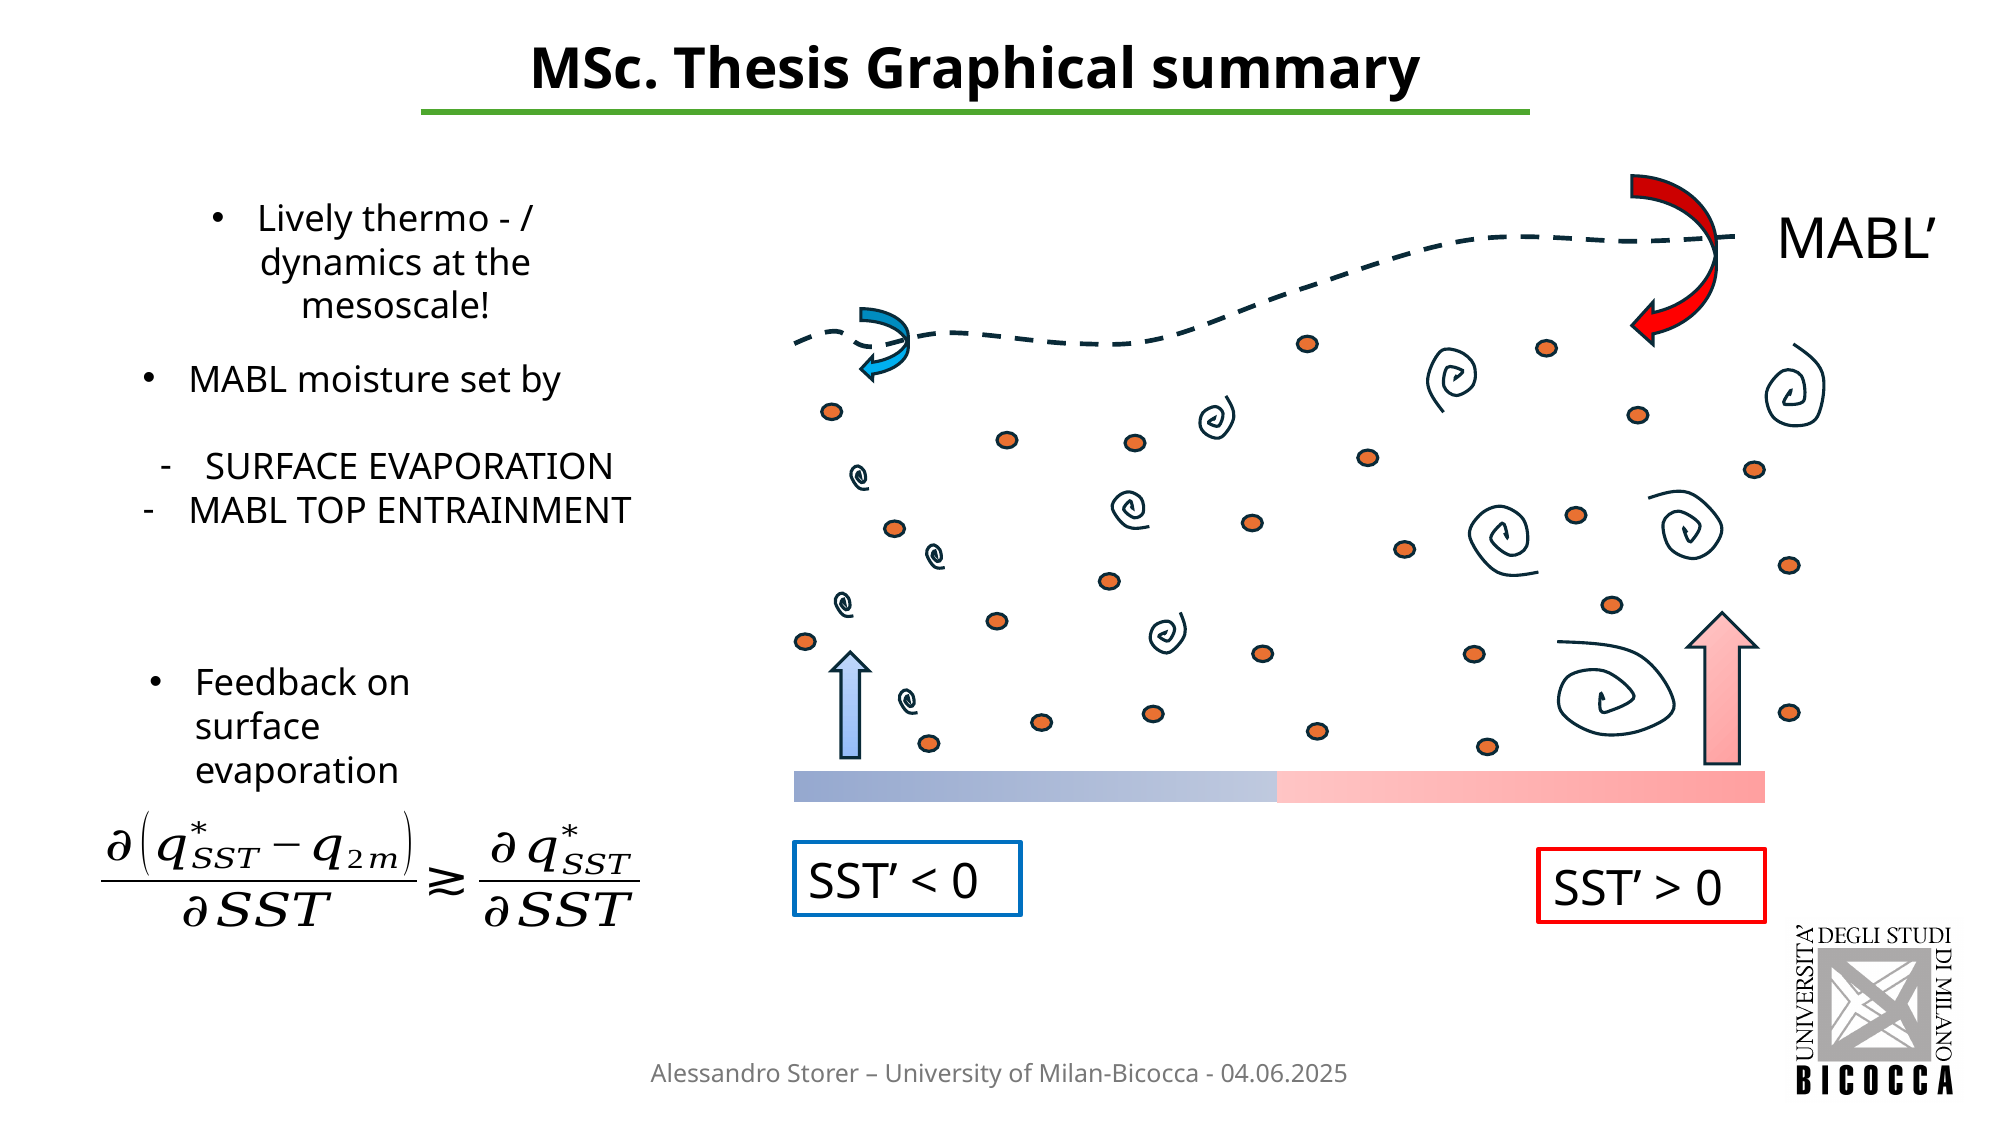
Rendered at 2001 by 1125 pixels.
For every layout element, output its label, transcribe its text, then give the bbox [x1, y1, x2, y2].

text_box SST’ > 0 [1538, 849, 1765, 923]
text_box [858, 307, 910, 384]
text_box [1718, 234, 1740, 240]
text_box [1305, 722, 1330, 741]
text_box [1467, 504, 1539, 577]
text_box [917, 734, 941, 753]
text_box MABL’ [1761, 194, 1982, 278]
text_box [1742, 460, 1766, 480]
text_box [792, 769, 1283, 803]
text_box [827, 649, 873, 760]
text_box [1029, 713, 1054, 732]
text_box [897, 688, 918, 715]
text_box MSc. Thesis Graphical summary [347, 24, 1604, 108]
text_box [882, 519, 907, 539]
text_box [910, 235, 1708, 346]
text_box [1110, 490, 1150, 530]
text_box [1251, 644, 1275, 664]
text_box [793, 632, 817, 652]
text_box Feedback on surface evaporation [134, 652, 524, 798]
text_box MABL moisture set by SURFACE EVAPORATION MABL TOP ENTRAINMENT [127, 348, 647, 626]
text_box [1392, 540, 1417, 559]
text_box [1647, 489, 1724, 561]
text_box [1629, 174, 1718, 348]
text_box [1356, 448, 1380, 468]
text_box [1556, 640, 1676, 737]
text_box [1295, 334, 1319, 354]
text_box [1148, 611, 1187, 655]
text_box [1600, 595, 1624, 615]
picture [1784, 916, 1965, 1104]
text_box [793, 329, 905, 348]
text_box [1777, 703, 1801, 723]
footer Alessandro Storer – University of Milan-Bicocca - 04.06.2025 [577, 1042, 1423, 1103]
text_box [1475, 737, 1500, 757]
text_box SST’ < 0 [794, 842, 1021, 916]
text_box Lively thermo - / dynamics at the mesoscale! [123, 187, 623, 422]
text_box [1240, 513, 1264, 533]
text_box [1777, 556, 1801, 575]
text_box [1426, 347, 1478, 414]
text_box [1626, 405, 1650, 425]
text_box [833, 591, 854, 619]
text_box [1534, 338, 1559, 358]
text_box [1564, 505, 1588, 525]
text_box [1123, 433, 1147, 453]
text_box [1683, 610, 1761, 766]
text_box [1462, 644, 1486, 664]
text_box [1141, 704, 1165, 724]
text_box [820, 402, 844, 422]
text_box [995, 430, 1019, 450]
text_box [849, 464, 870, 491]
text_box [1276, 770, 1766, 804]
text_box [925, 543, 946, 570]
text_box [1097, 572, 1121, 591]
text_box [1198, 395, 1236, 440]
text_box [985, 611, 1009, 631]
text_box [1764, 342, 1826, 428]
